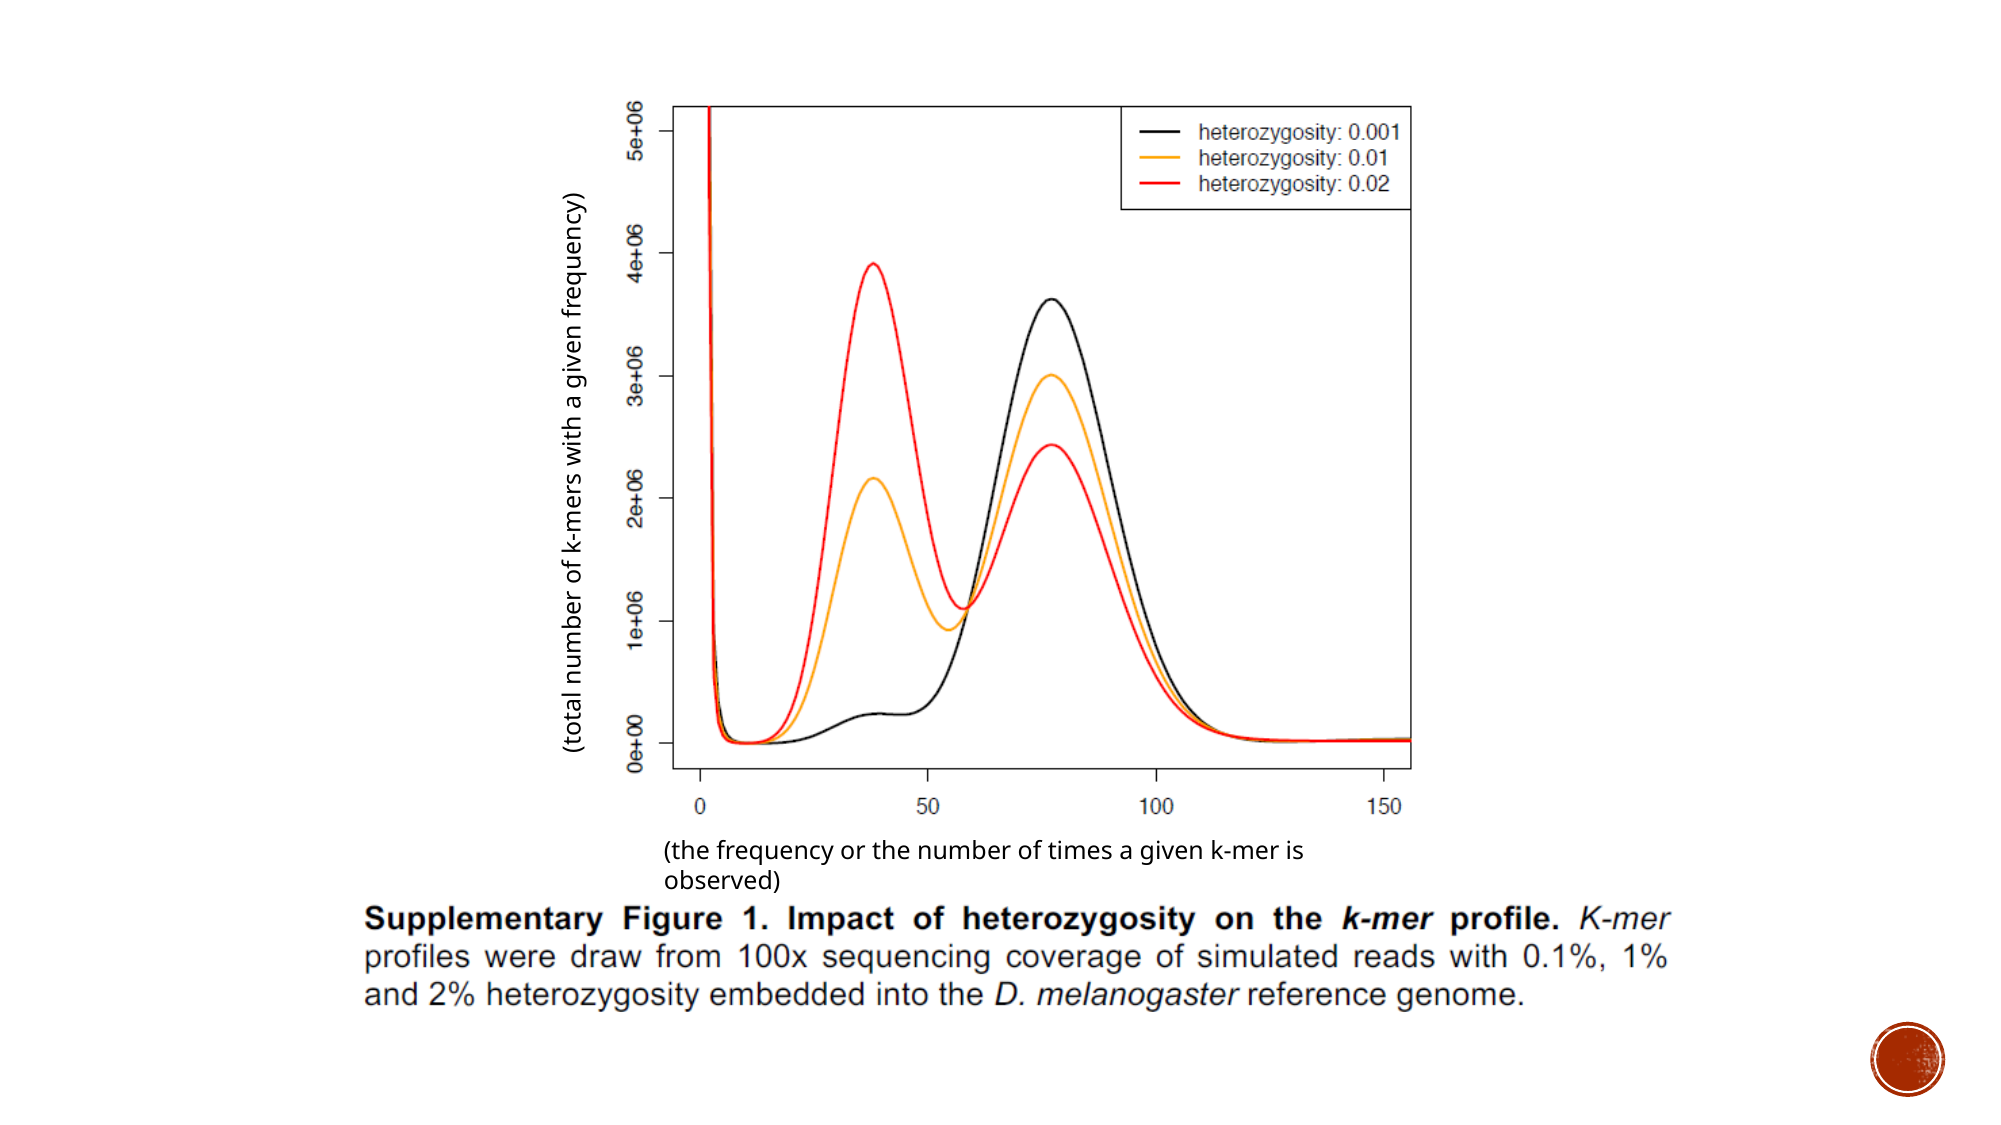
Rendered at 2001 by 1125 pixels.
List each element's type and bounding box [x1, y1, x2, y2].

picture [344, 86, 1703, 1032]
